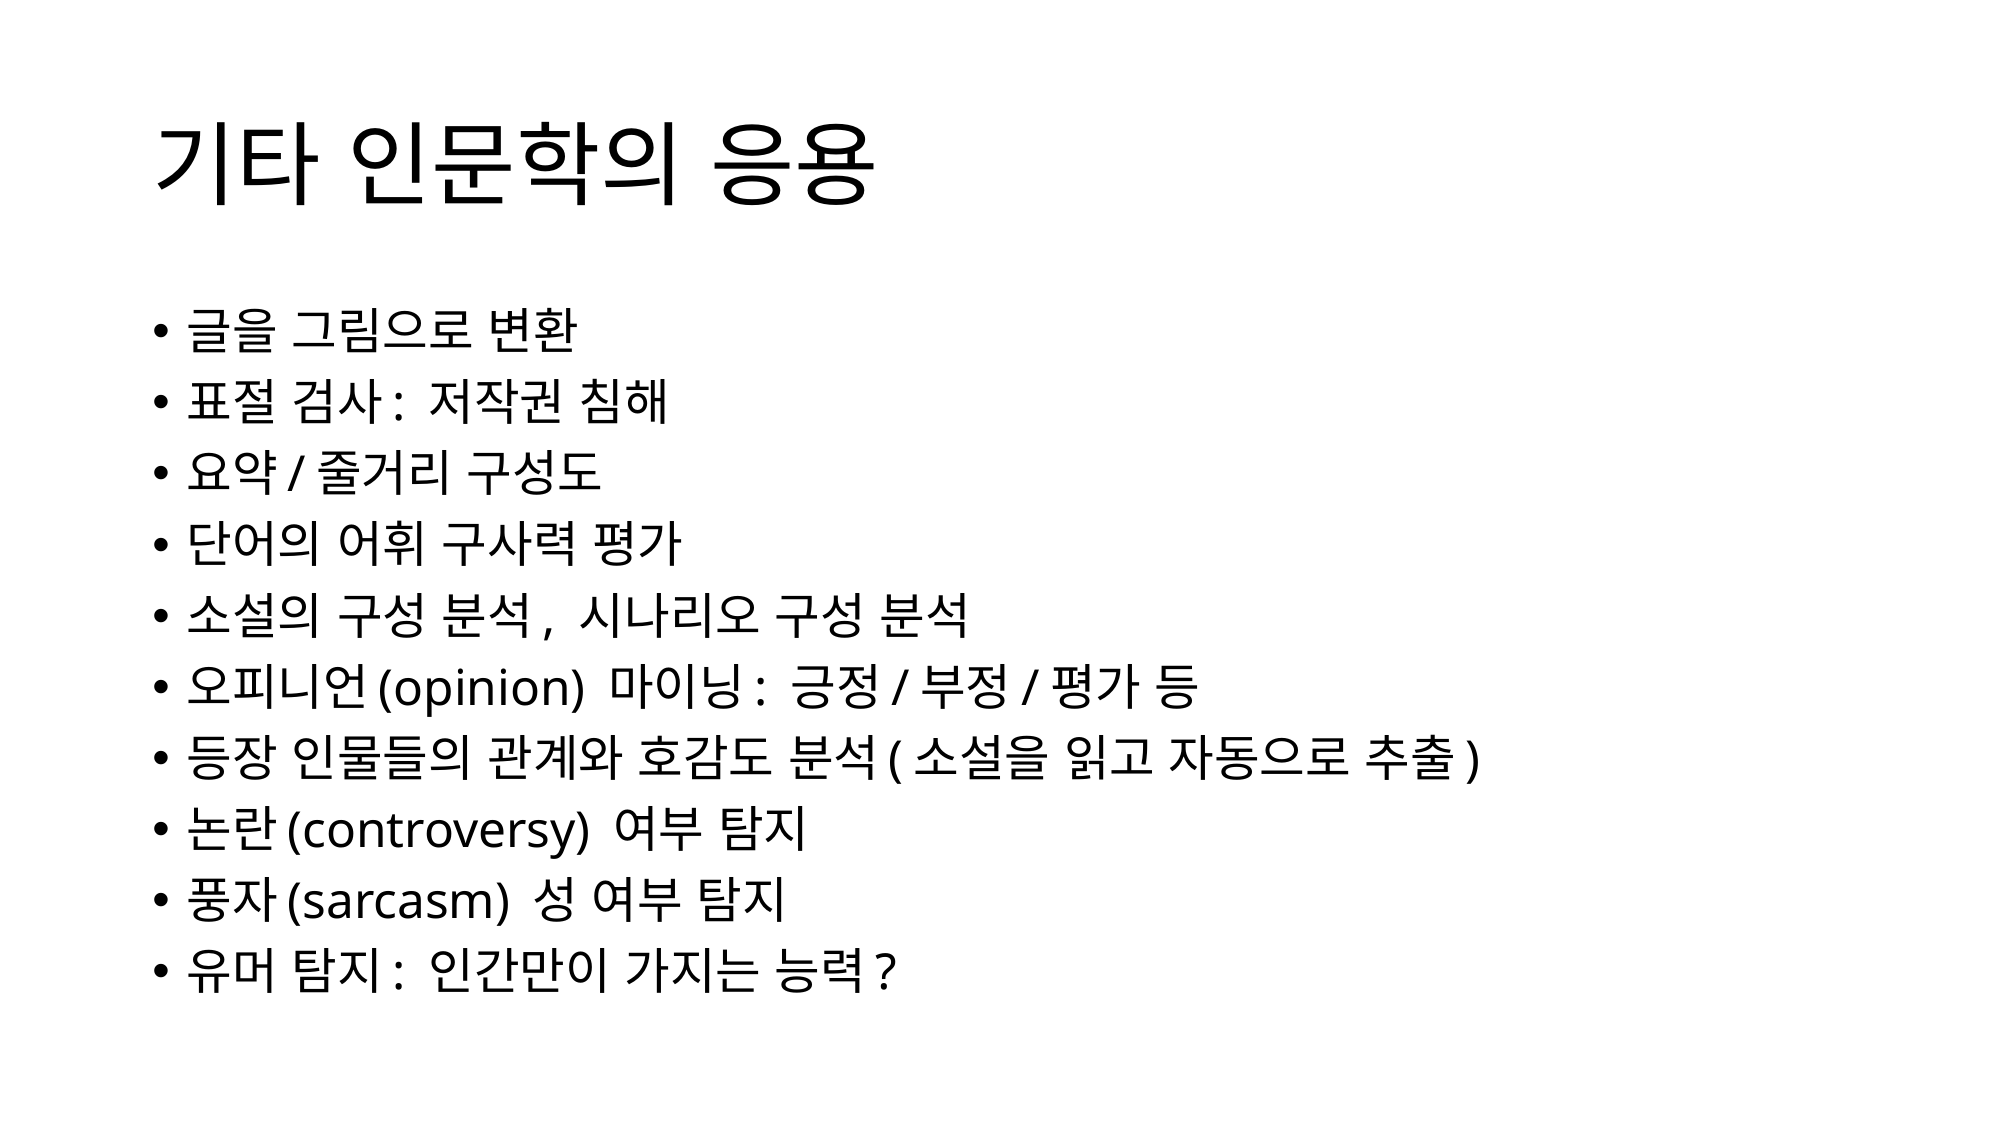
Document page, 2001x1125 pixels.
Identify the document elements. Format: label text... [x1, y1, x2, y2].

list 글을 그림으로 변환 표절 검사: 저작권 침해 요약/줄거리 구성도 단어의 어휘 구사력 평가 소설의 구성 분석, 시나리오 구성 분석 오피니언(opinion) 마이닝: 긍정/부정/평가 등 등장 인물들의 관계와 호감도 분석(소설을 읽고 자동으로 추출) 논란(controversy) 여부 탐지 풍자(sarcasm) 성 여부 탐지 유머 탐지: 인간만이 가지는 능력? [137, 299, 1863, 1014]
title 기타 인문학의 응용 [137, 59, 1863, 278]
